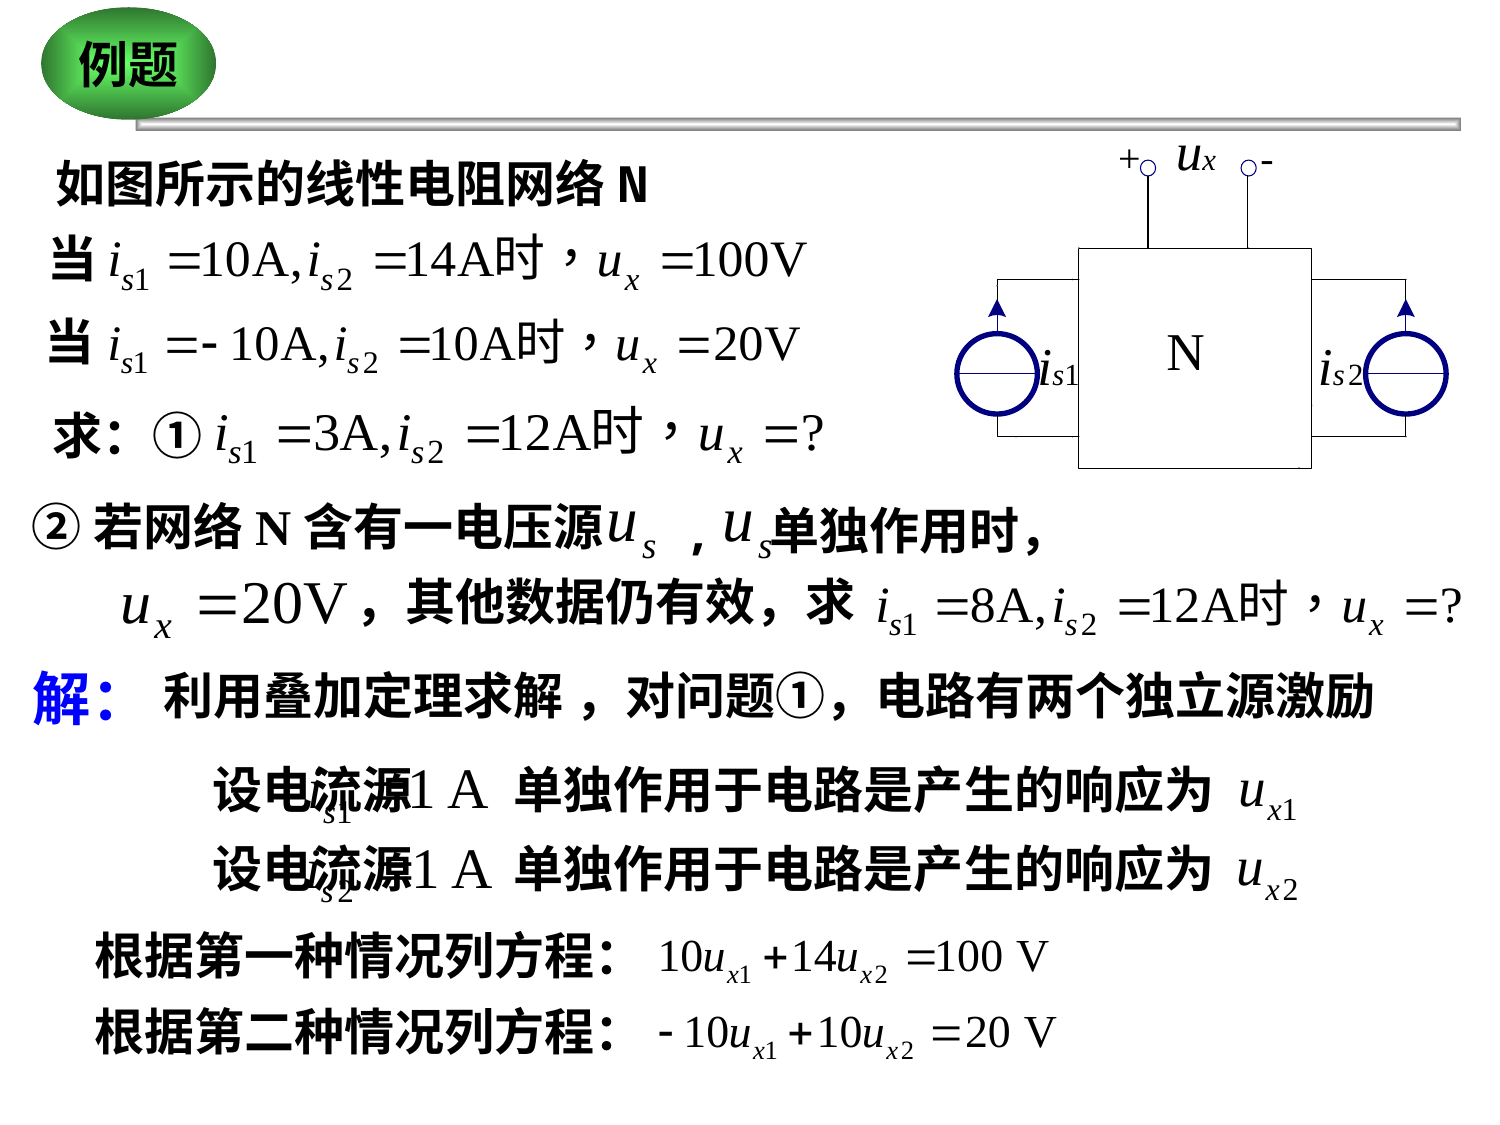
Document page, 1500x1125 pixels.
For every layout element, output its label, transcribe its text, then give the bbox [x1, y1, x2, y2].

text_box 设电流源 单独作用于电路是产生的响应为 [507, 829, 1226, 905]
text_box 解： [18, 654, 165, 740]
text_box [298, 830, 505, 918]
text_box 当 [32, 219, 113, 295]
text_box 设电流源 单独作用于电路是产生的响应为 [197, 829, 295, 905]
text_box 利用叠加定理求解 ，对问题①，电路有两个独立源激励 [165, 657, 1390, 732]
picture [111, 562, 361, 651]
picture [206, 396, 833, 475]
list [655, 925, 1058, 995]
text_box 根据第一种情况列方程： [79, 917, 660, 992]
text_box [1231, 750, 1306, 829]
text_box 根据第二种情况列方程： [79, 992, 651, 1068]
picture [714, 477, 784, 575]
text_box 当 [30, 302, 100, 378]
text_box 如图所示的线性电阻网络N [41, 145, 668, 220]
text_box , 单独作用时， [788, 491, 1085, 567]
text_box 设电流源 单独作用于电路是产生的响应为 [504, 751, 1229, 827]
text_box ②若网络N含有一电压源 [16, 487, 593, 563]
text_box ，其他数据仍有效，求 [362, 562, 871, 638]
picture [598, 477, 668, 575]
text_box 求：① [37, 397, 204, 472]
picture [100, 310, 810, 384]
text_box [840, 125, 1500, 475]
picture [100, 225, 822, 301]
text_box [650, 1001, 1065, 1071]
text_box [1229, 830, 1308, 914]
text_box , 单独作用时， [676, 491, 709, 562]
text_box 例题 [41, 7, 217, 120]
text_box 设电流源 单独作用于电路是产生的响应为 [197, 751, 298, 827]
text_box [300, 751, 502, 829]
picture [867, 571, 1471, 646]
text_box [135, 117, 1461, 131]
